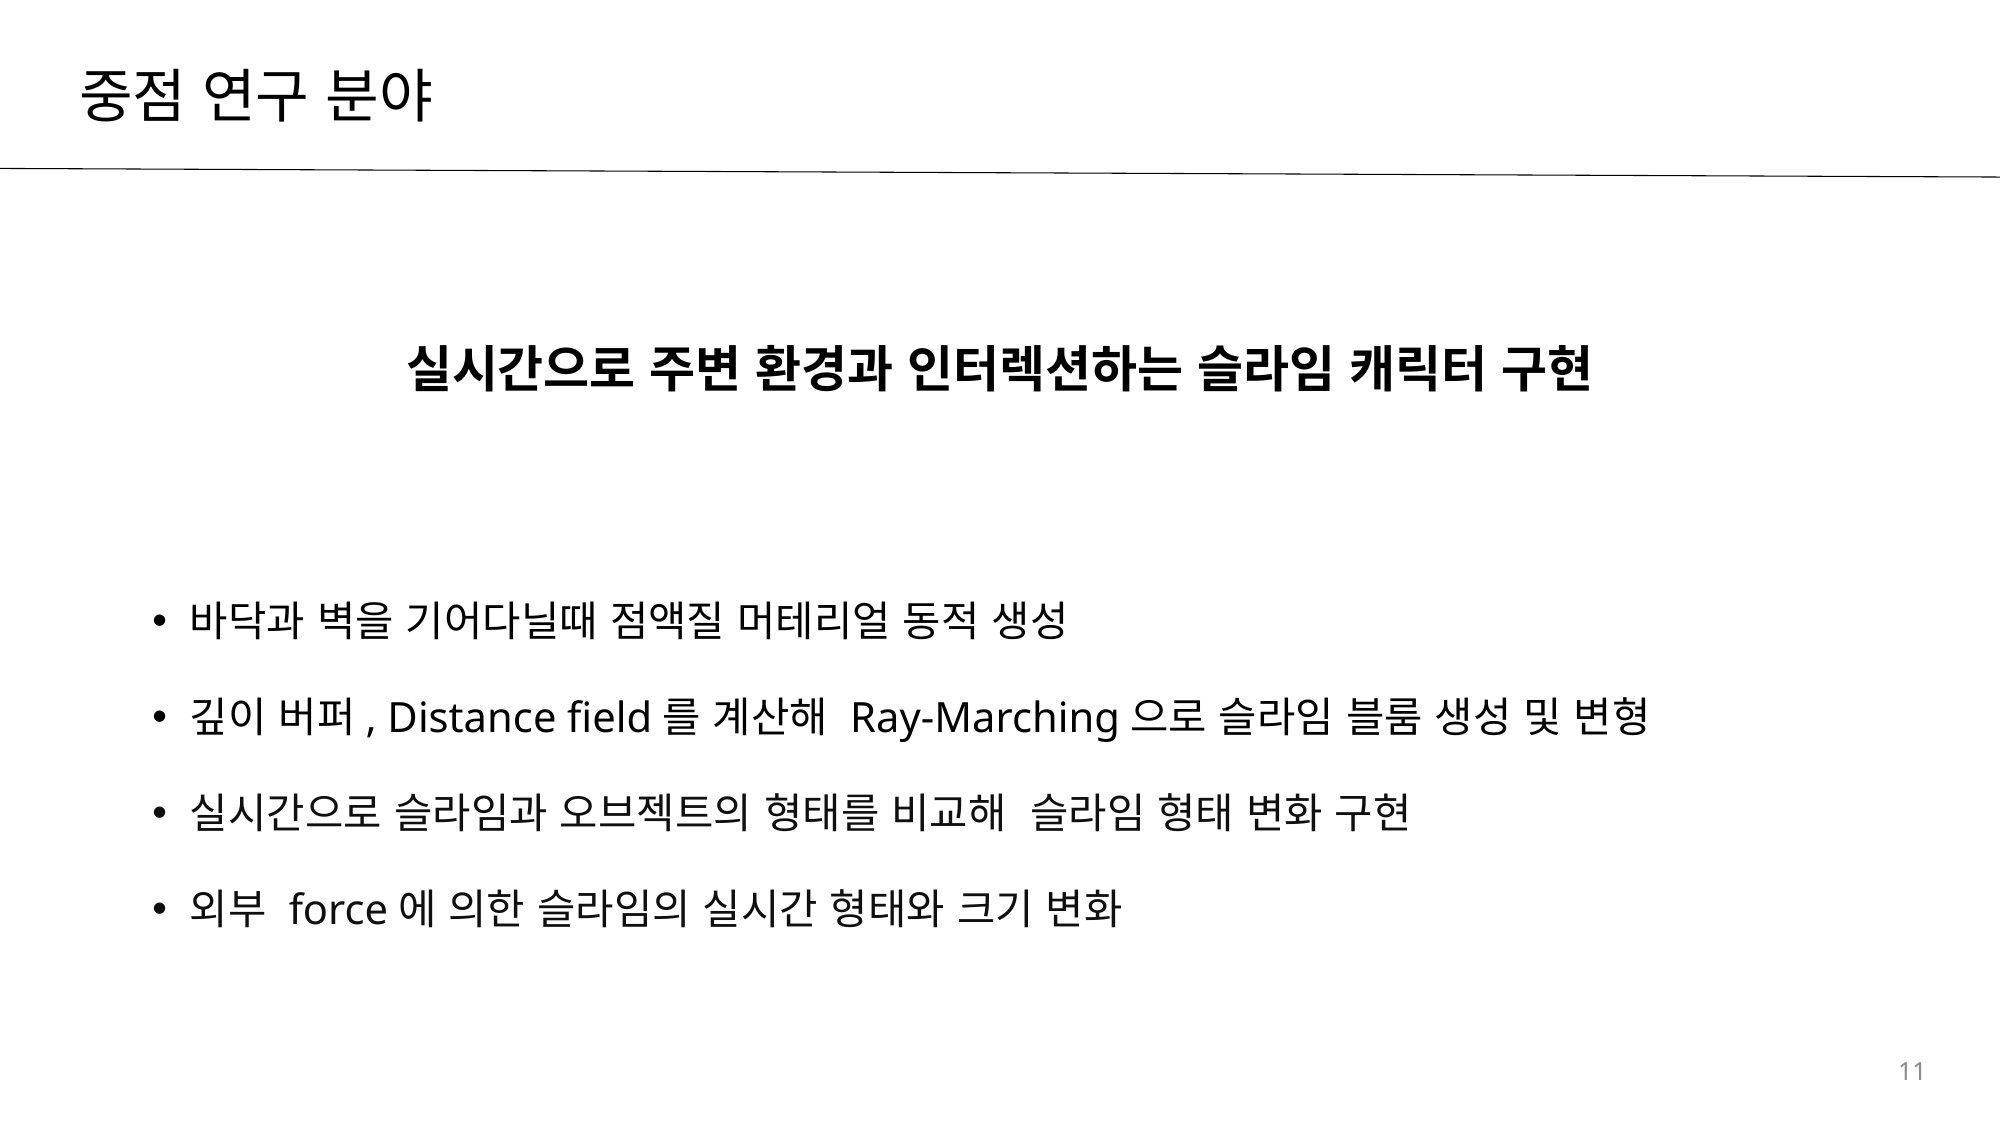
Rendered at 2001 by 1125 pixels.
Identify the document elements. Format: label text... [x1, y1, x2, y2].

text_box 실시간으로 주변 환경과 인터렉션하는 슬라임 캐릭터 구현 [391, 330, 1609, 406]
title 중점 연구 분야 [64, 39, 1536, 158]
slide_number 11 [1491, 1042, 1942, 1103]
list 바닥과 벽을 기어다닐때 점액질 머테리얼 동적 생성 깊이 버퍼, Distance field를 계산해 Ray-Marching으로 슬라임 블룸 생성 및 변형 실시간으로 슬라임과 오브젝트의 형태를 비교해 슬라임 형태 변화 구현 외부 force에 의한 슬라임의 실시간 형태와 크기 변화 [137, 562, 1863, 1023]
